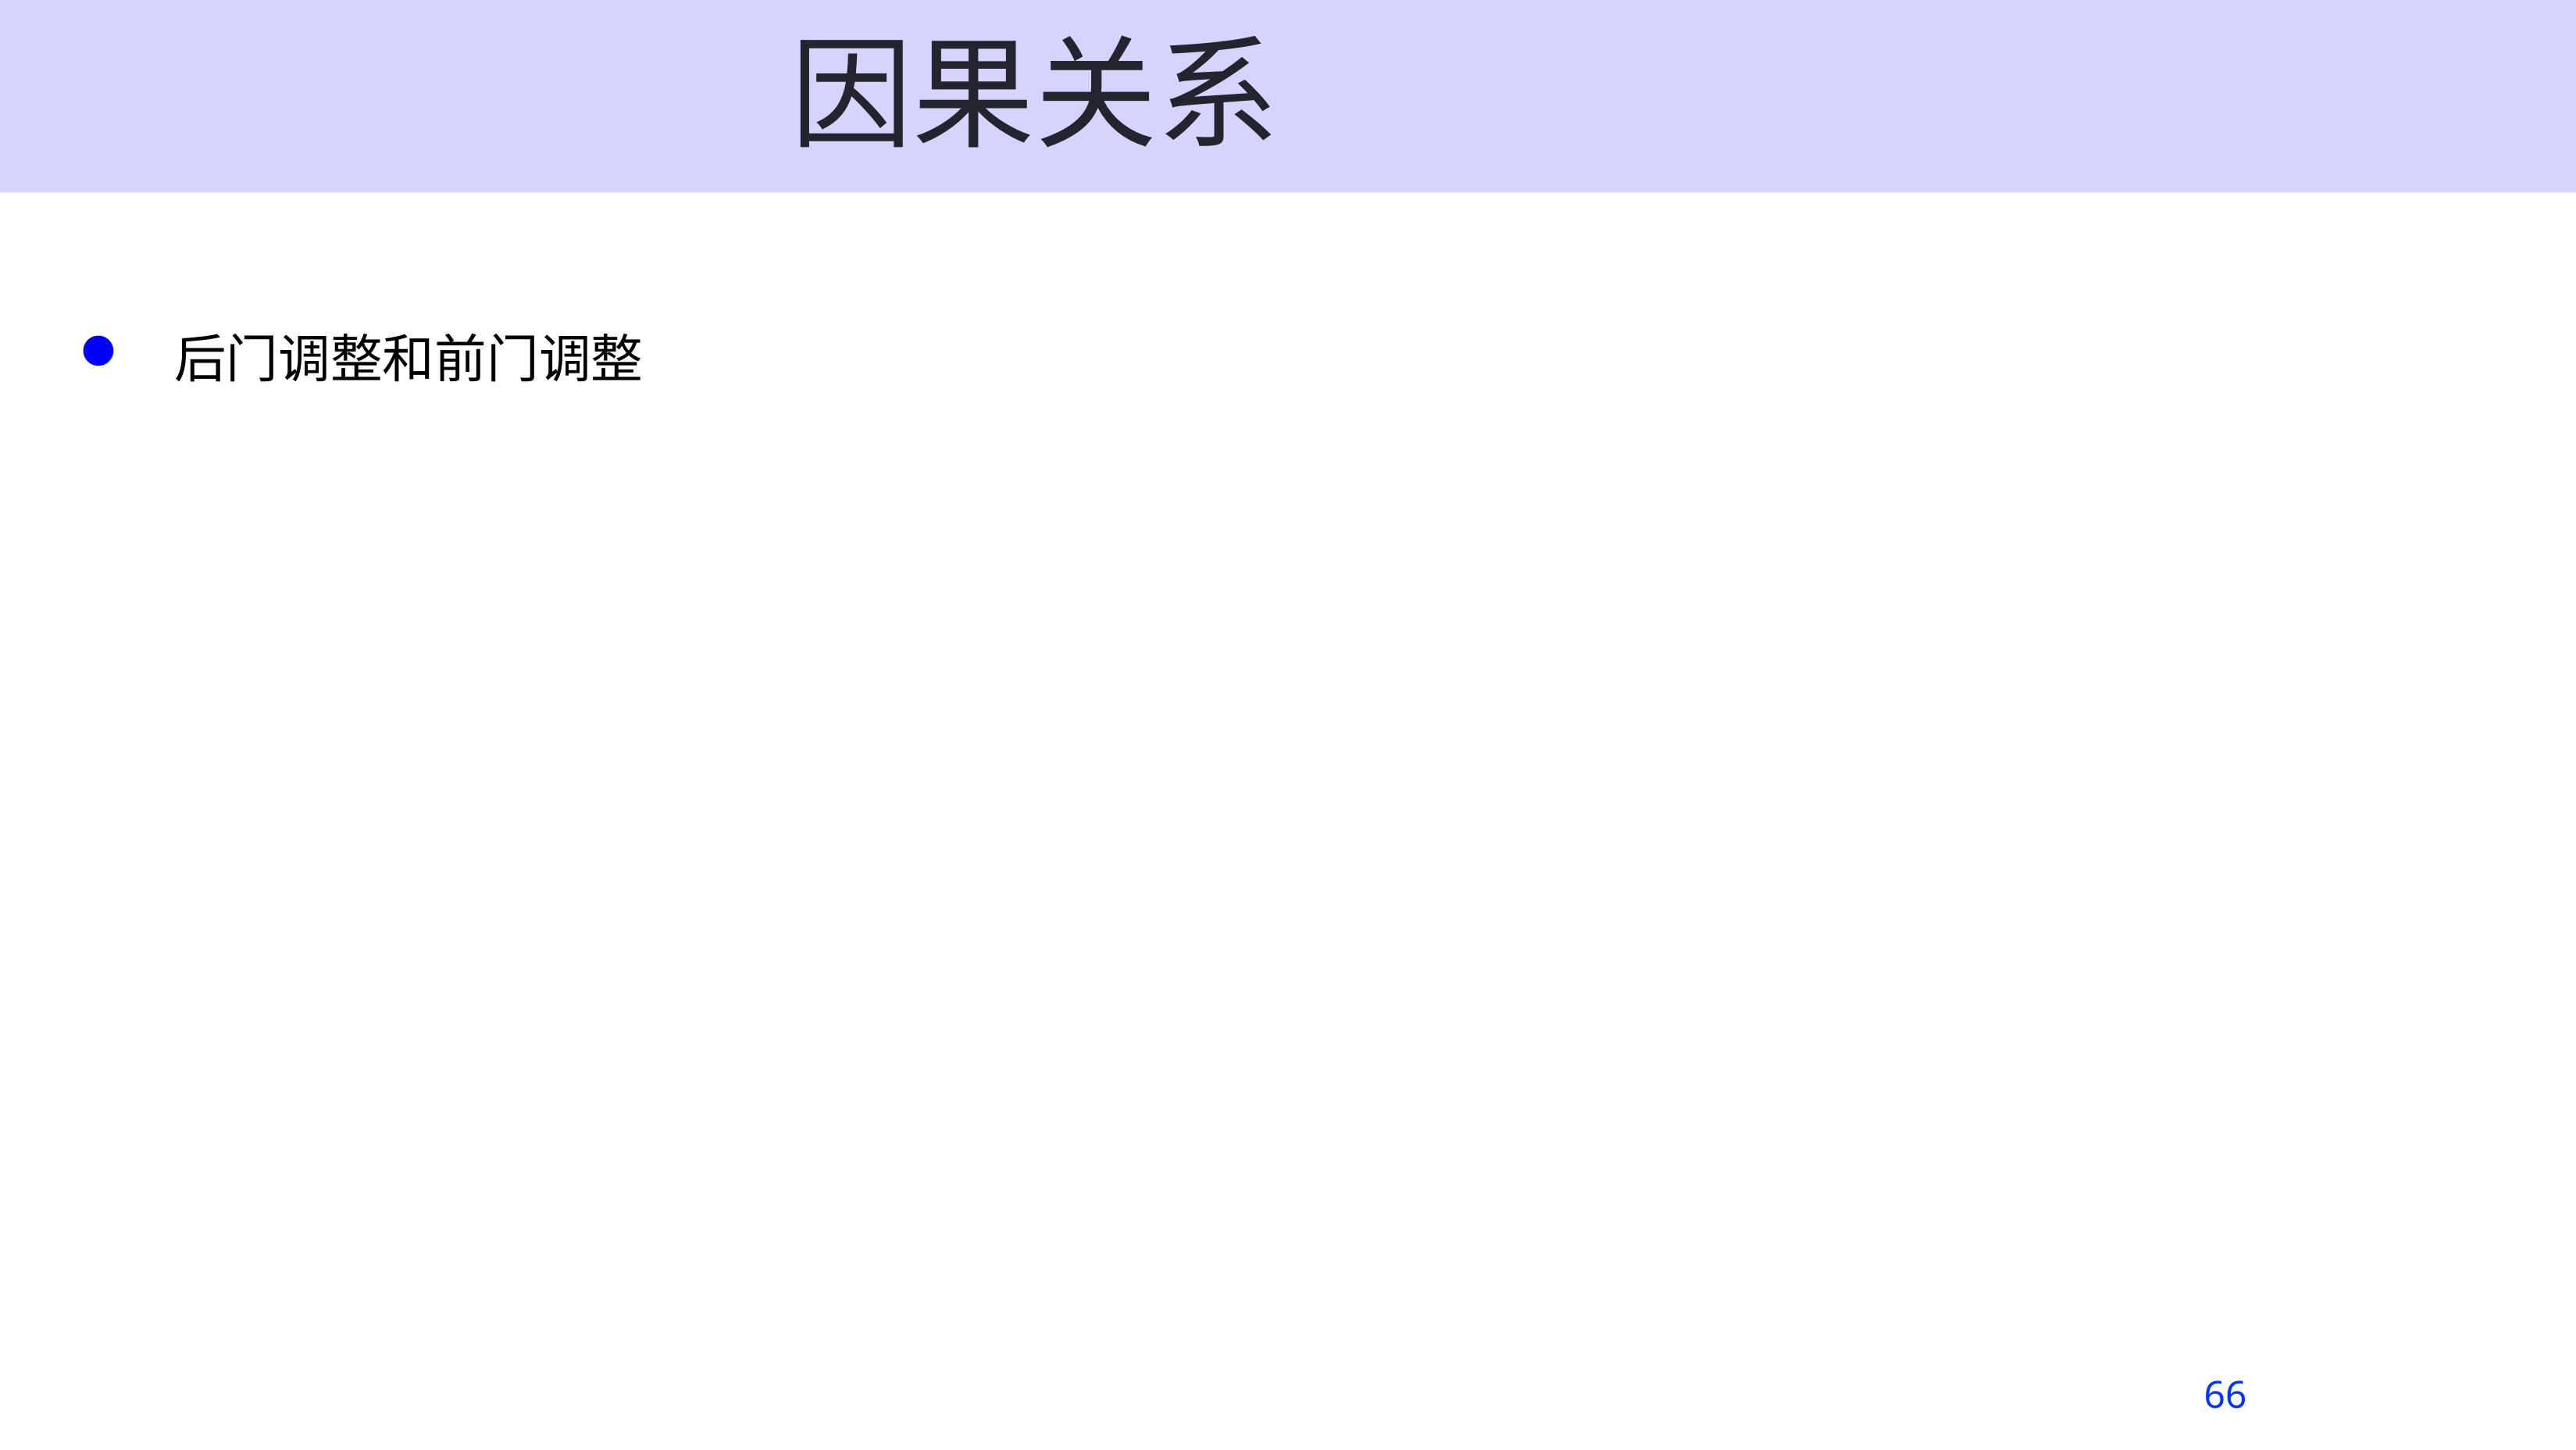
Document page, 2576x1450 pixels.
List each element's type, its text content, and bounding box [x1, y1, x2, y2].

text_box 66 [2199, 1377, 2275, 1422]
title 因果关系 [790, 15, 2147, 164]
